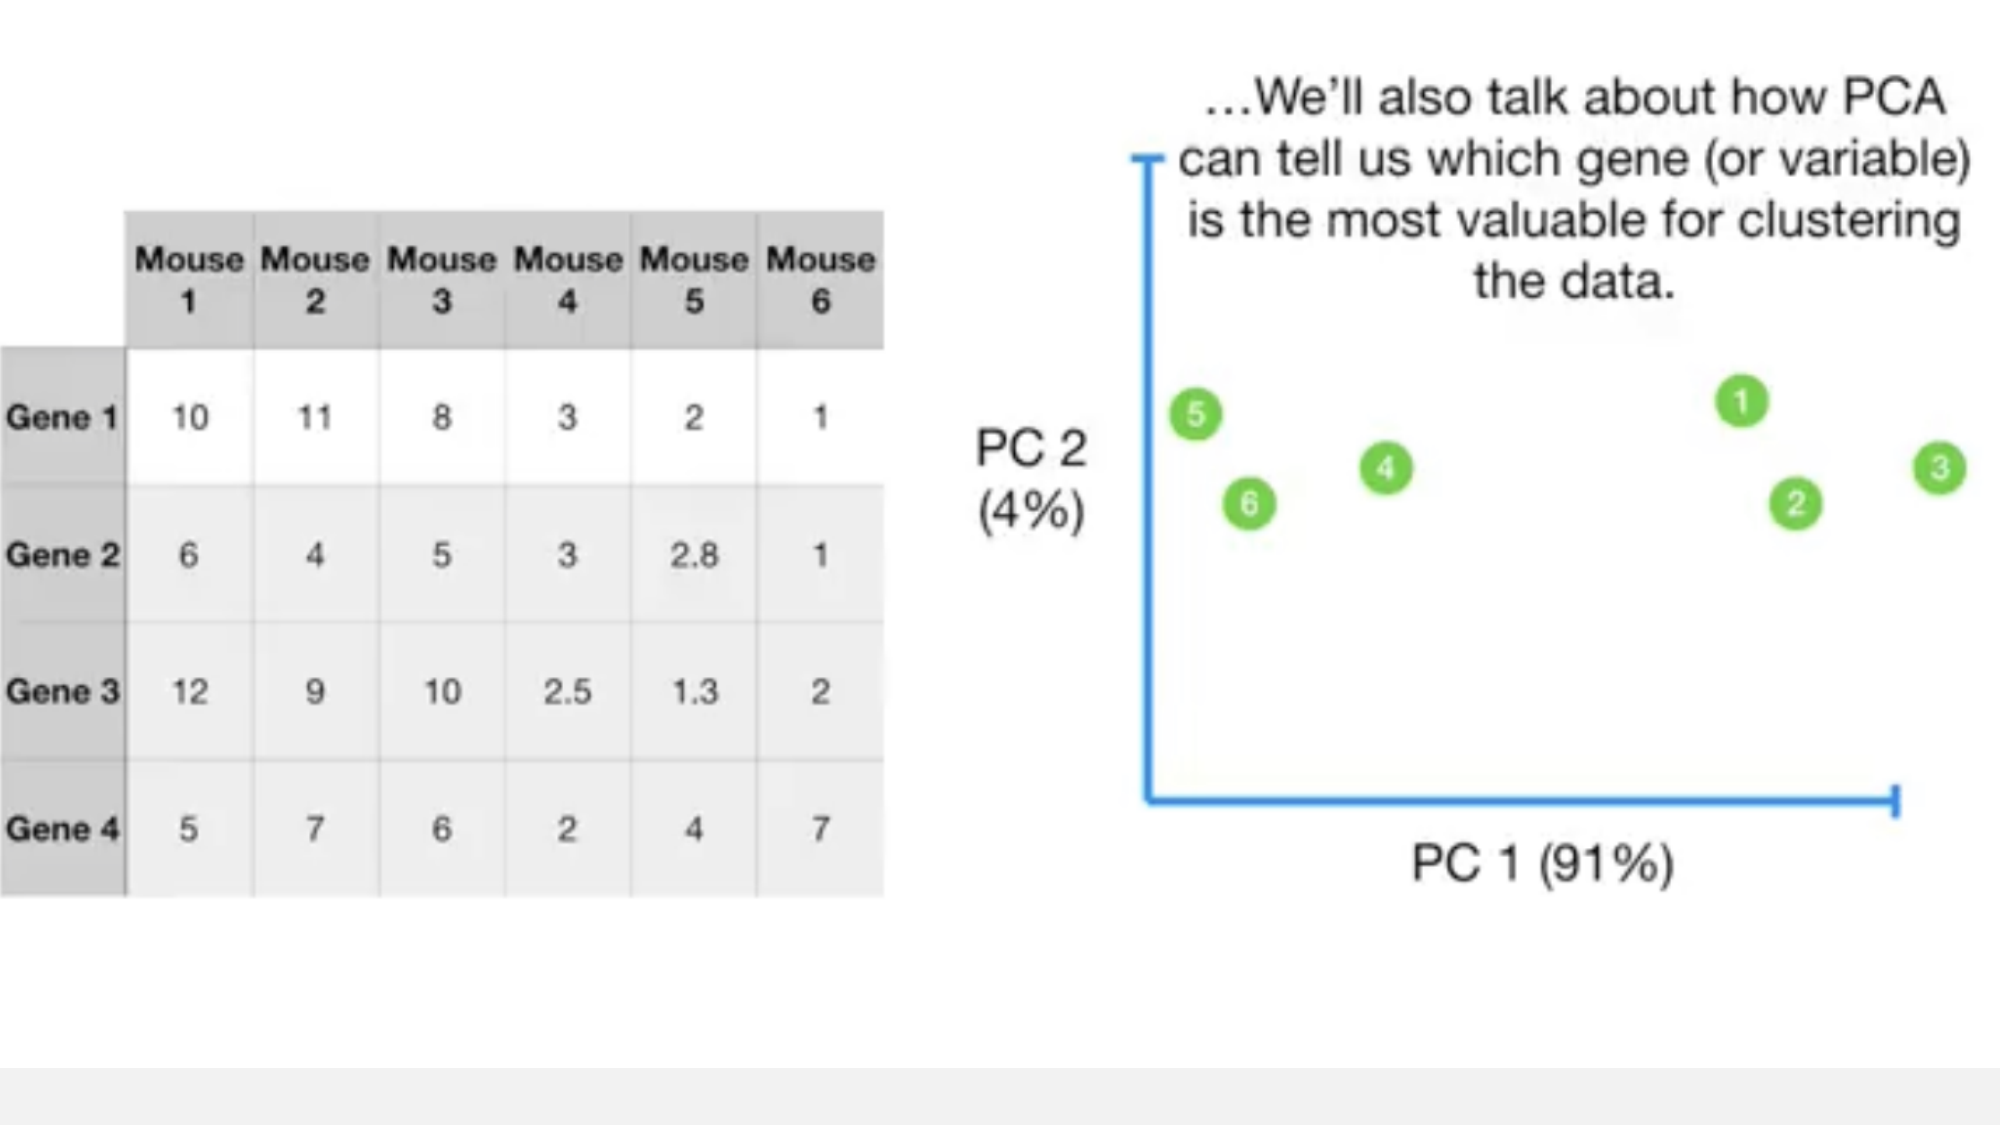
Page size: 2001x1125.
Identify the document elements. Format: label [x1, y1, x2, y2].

list [0, 0, 2000, 1068]
